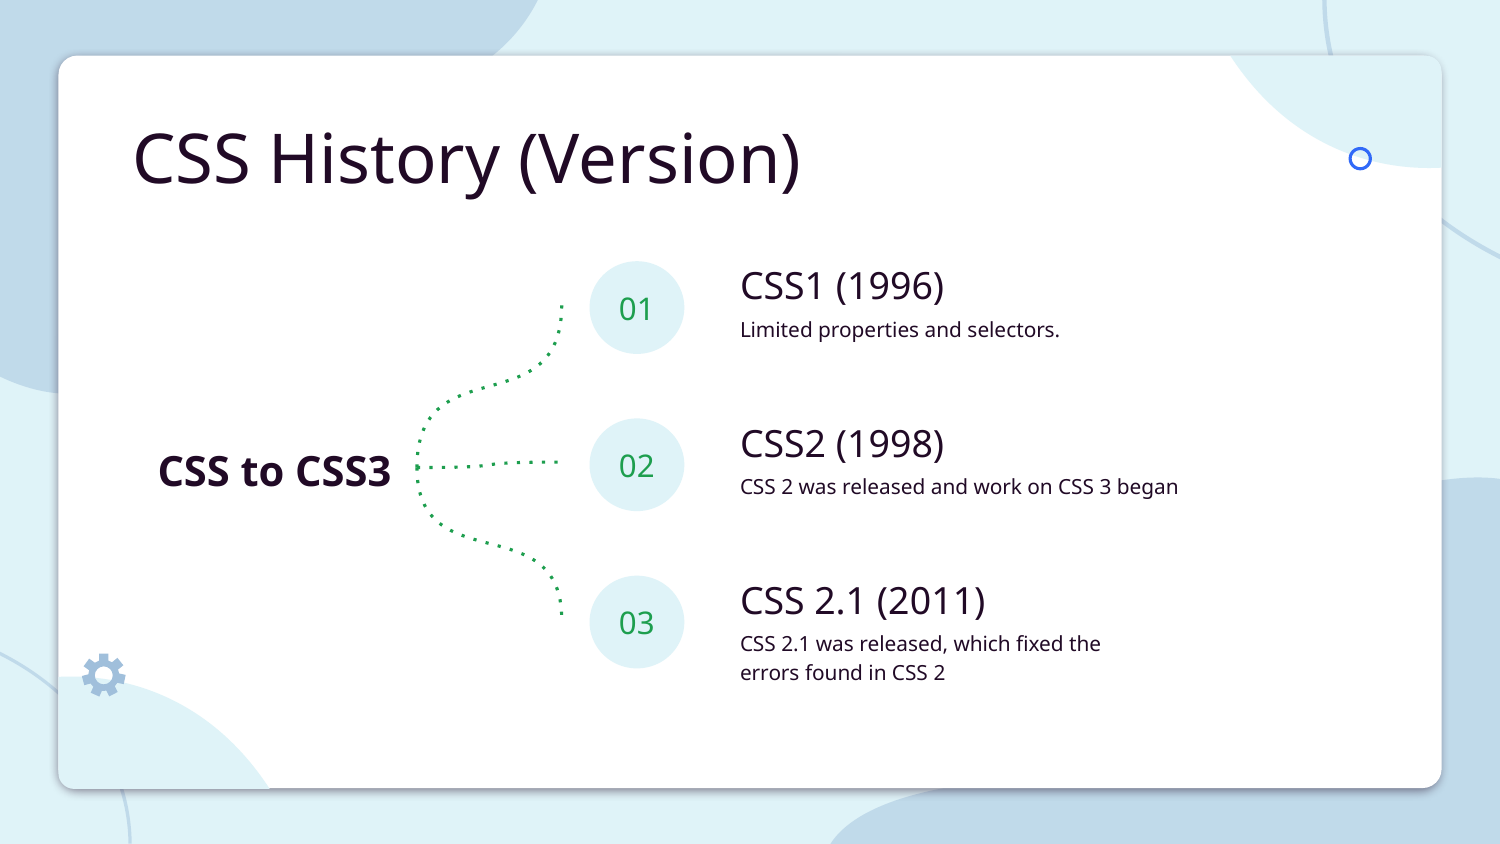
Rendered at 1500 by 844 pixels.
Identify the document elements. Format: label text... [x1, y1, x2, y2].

text_box CSS to CSS3 [122, 421, 411, 484]
title CSS History (Version) [117, 87, 1383, 205]
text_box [416, 304, 562, 461]
text_box CSS 2.1 was released, which fixed the errors found in CSS 2 [725, 612, 1149, 676]
text_box CSS 2.1 (2011) [724, 551, 1287, 637]
text_box 03 [589, 575, 685, 669]
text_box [416, 461, 562, 466]
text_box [416, 467, 562, 620]
text_box 01 [589, 261, 685, 354]
text_box [1350, 148, 1371, 169]
text_box CSS 2 was released and work on CSS 3 began [724, 454, 1287, 518]
text_box [81, 653, 126, 697]
text_box CSS1 (1996) [724, 236, 1287, 297]
text_box CSS2 (1998) [724, 394, 1287, 454]
text_box Limited properties and selectors. [724, 297, 1287, 361]
text_box 02 [589, 418, 685, 512]
